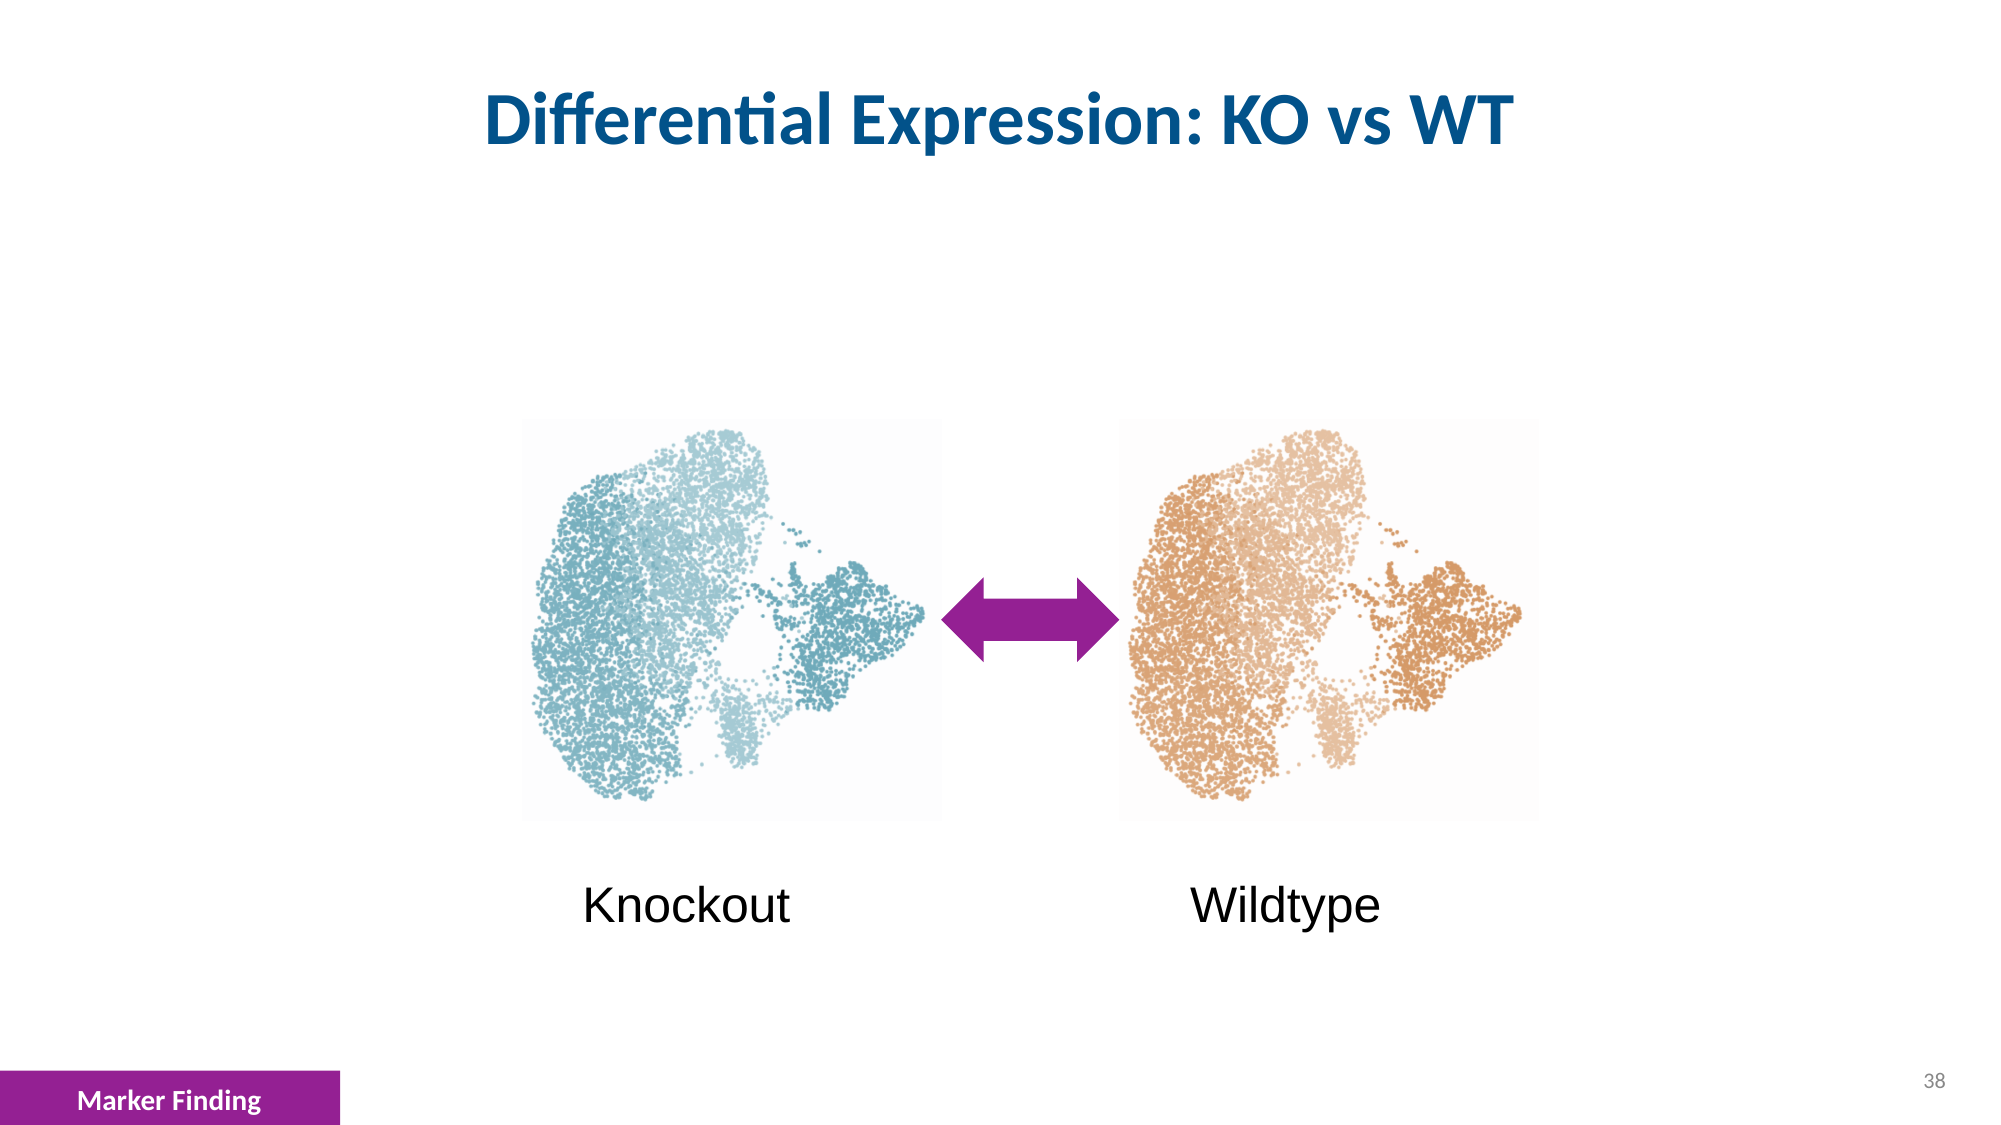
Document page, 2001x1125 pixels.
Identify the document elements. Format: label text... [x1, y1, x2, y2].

text_box Wildtype [1174, 865, 1433, 940]
text_box Knockout [567, 865, 825, 940]
picture [1119, 418, 1539, 821]
text_box [947, 577, 1114, 663]
picture [522, 418, 942, 821]
title Differential Expression: KO vs WT [0, 20, 2000, 209]
text_box Marker Finding [0, 1070, 341, 1125]
